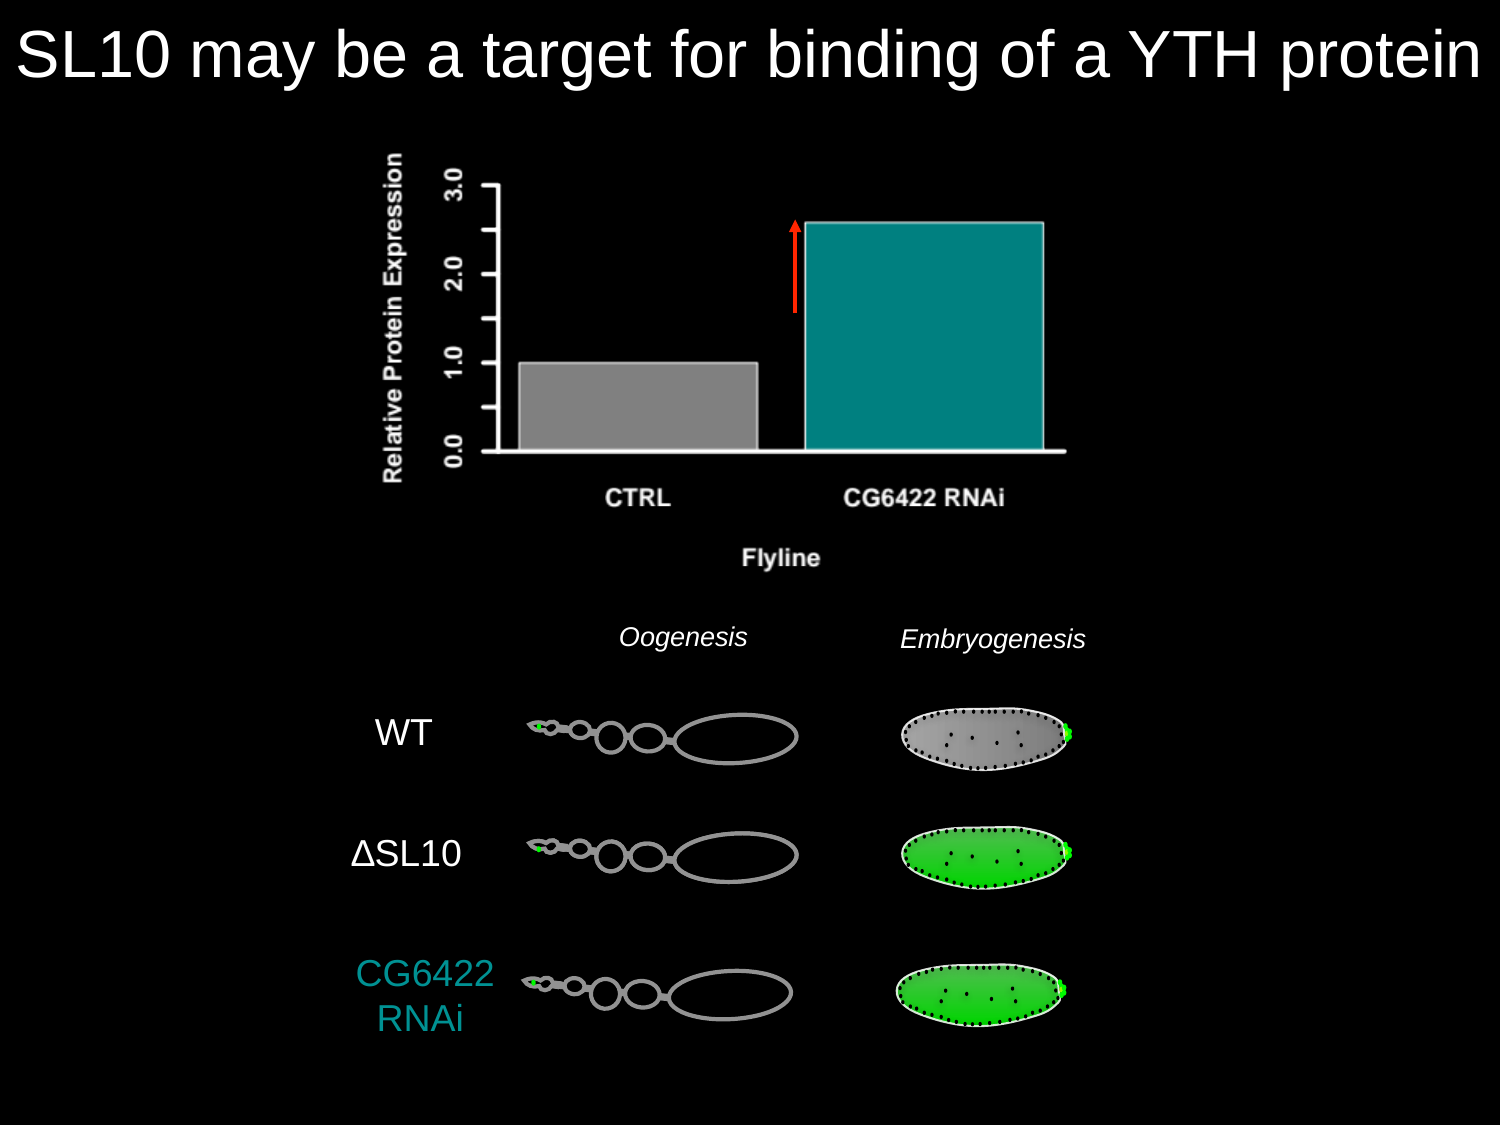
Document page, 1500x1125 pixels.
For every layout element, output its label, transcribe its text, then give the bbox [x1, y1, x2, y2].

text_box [343, 611, 1096, 1119]
title SL10 may be a target for binding of a YTH protein [0, 3, 1500, 98]
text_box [374, 62, 1126, 603]
